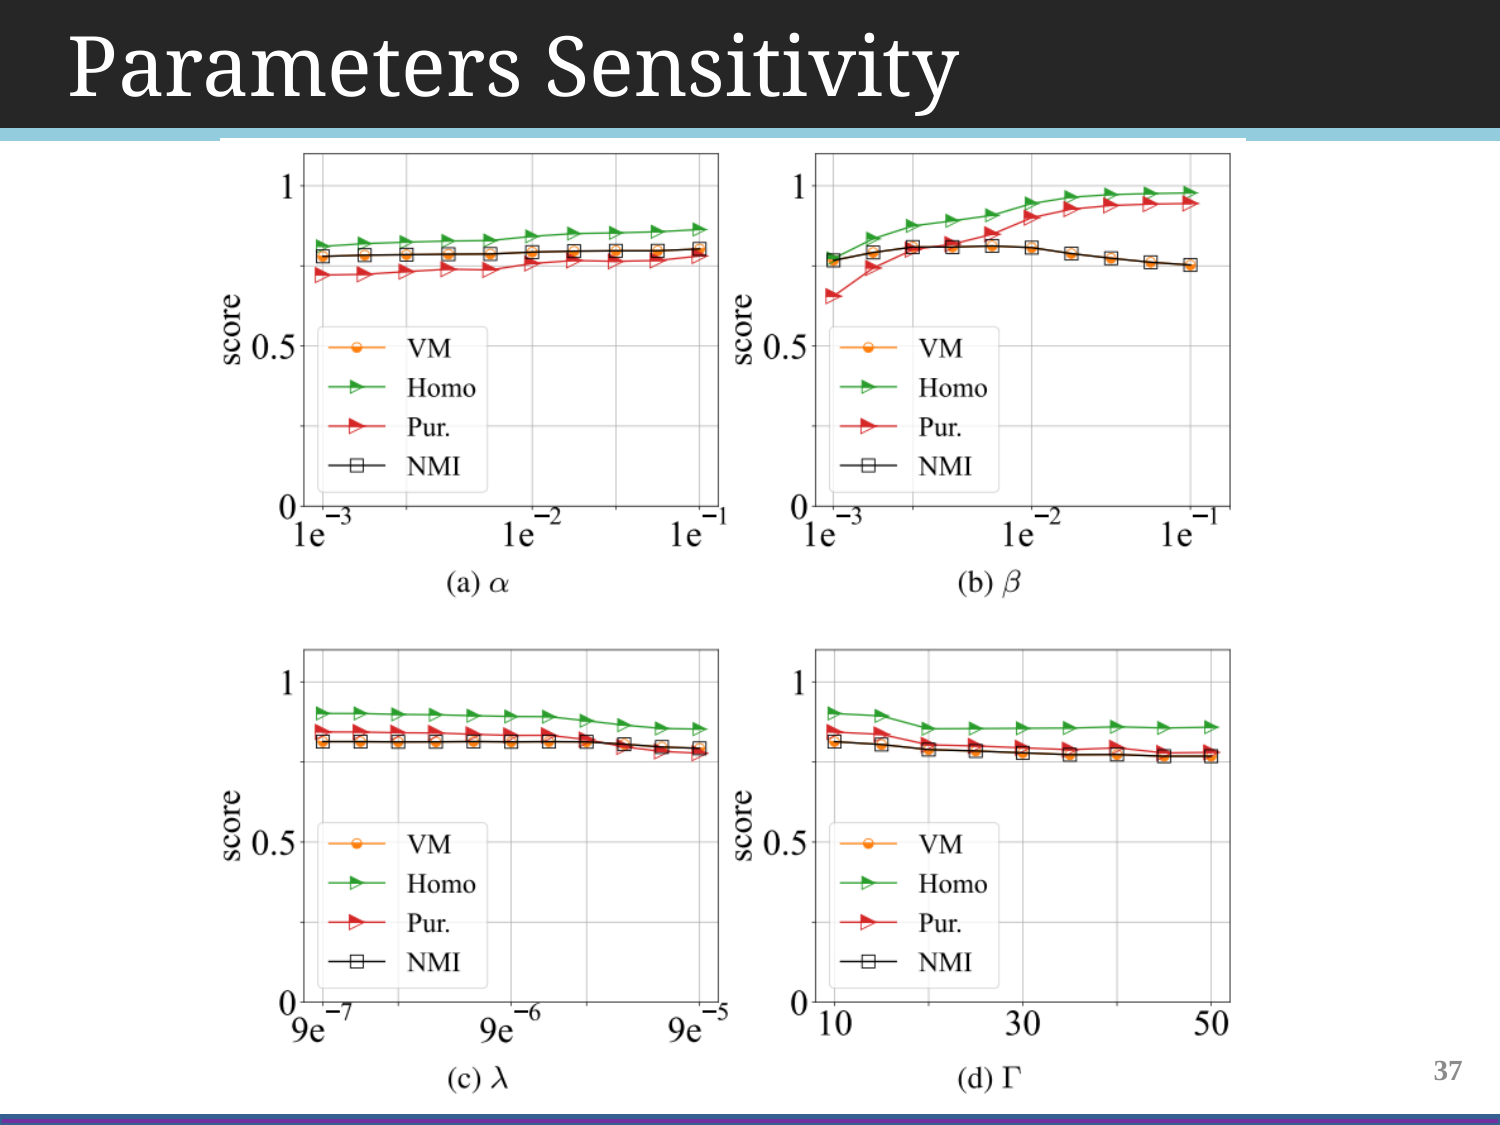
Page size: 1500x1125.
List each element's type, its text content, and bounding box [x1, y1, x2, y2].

slide_number 37 [1250, 1039, 1478, 1099]
list Parameters Sensitivity [53, 5, 1413, 84]
picture [220, 138, 1246, 1104]
